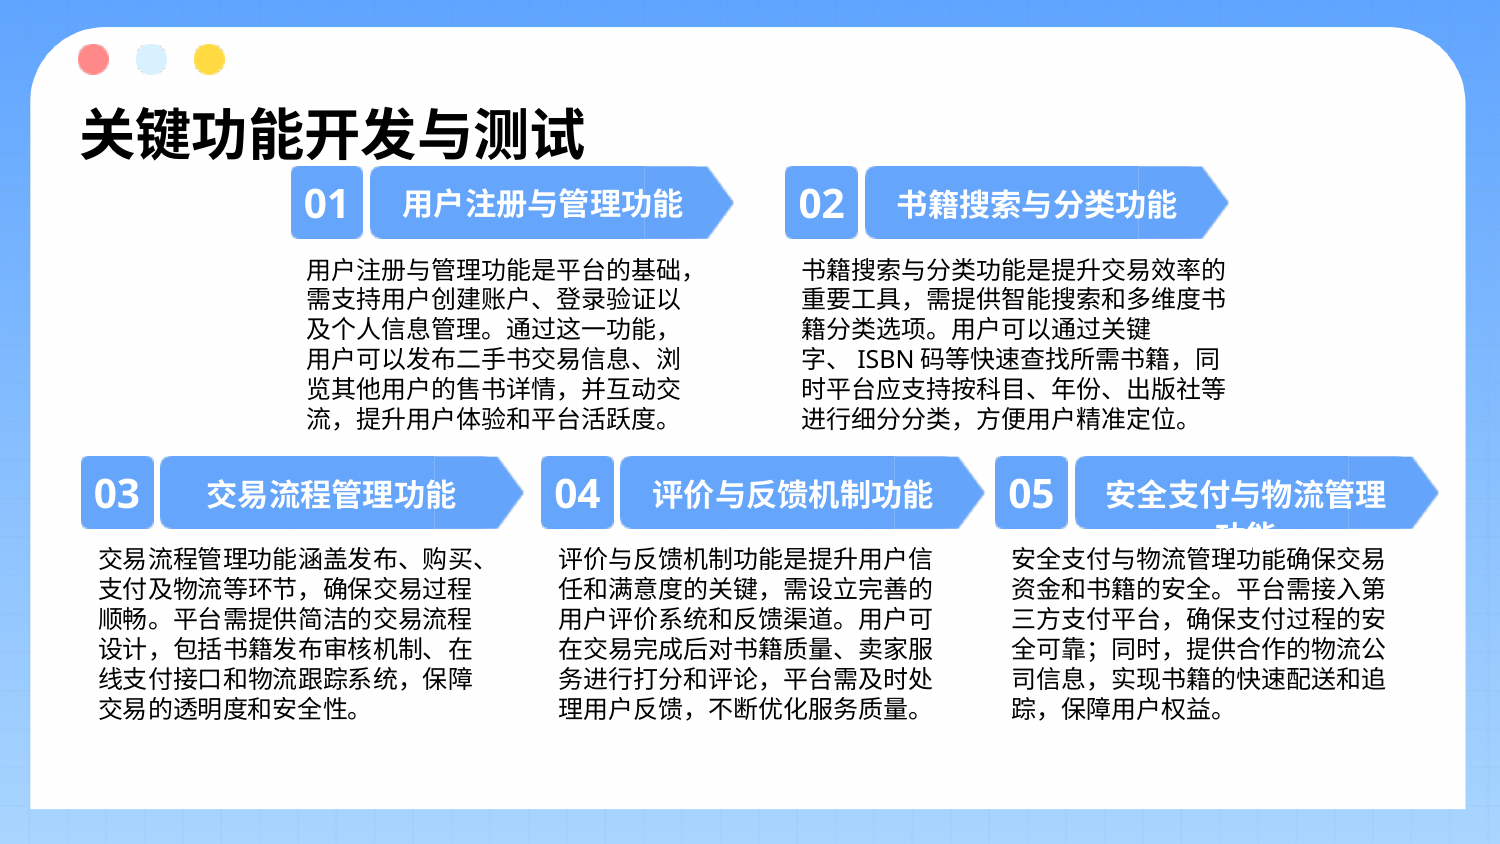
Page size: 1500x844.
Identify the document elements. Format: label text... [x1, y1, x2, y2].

text_box 用户注册与管理功能是平台的基础，需支持用户创建账户、登录验证以及个人信息管理。通过这一功能，用户可以发布二手书交易信息、浏览其他用户的售书详情，并互动交流，提升用户体验和平台活跃度。 [290, 239, 705, 450]
picture [0, 0, 1500, 844]
text_box 书籍搜索与分类功能是提升交易效率的重要工具，需提供智能搜索和多维度书籍分类选项。用户可以通过关键字、ISBN码等快速查找所需书籍，同时平台应支持按科目、年份、出版社等进行细分分类，方便用户精准定位。 [785, 238, 1258, 450]
text_box 03 [61, 452, 173, 533]
text_box 01 [271, 162, 383, 243]
text_box 05 [976, 452, 1087, 533]
text_box 评价与反馈机制功能是提升用户信任和满意度的关键，需设立完善的用户评价系统和反馈渠道。用户可在交易完成后对书籍质量、卖家服务进行打分和评论，平台需及时处理用户反馈，不断优化服务质量。 [543, 529, 958, 740]
text_box 02 [766, 162, 878, 243]
text_box 关键功能开发与测试 [63, 74, 1438, 182]
text_box 安全支付与物流管理功能确保交易资金和书籍的安全。平台需接入第三方支付平台，确保支付过程的安全可靠；同时，提供合作的物流公司信息，实现书籍的快速配送和追踪，保障用户权益。 [995, 533, 1410, 740]
text_box 安全支付与物流管理功能 [1075, 529, 1418, 571]
text_box 交易流程管理功能涵盖发布、购买、支付及物流等环节，确保交易过程顺畅。平台需提供简洁的交易流程设计，包括书籍发布审核机制、在线支付接口和物流跟踪系统，保障交易的透明度和安全性。 [82, 529, 497, 740]
text_box 04 [522, 452, 633, 533]
